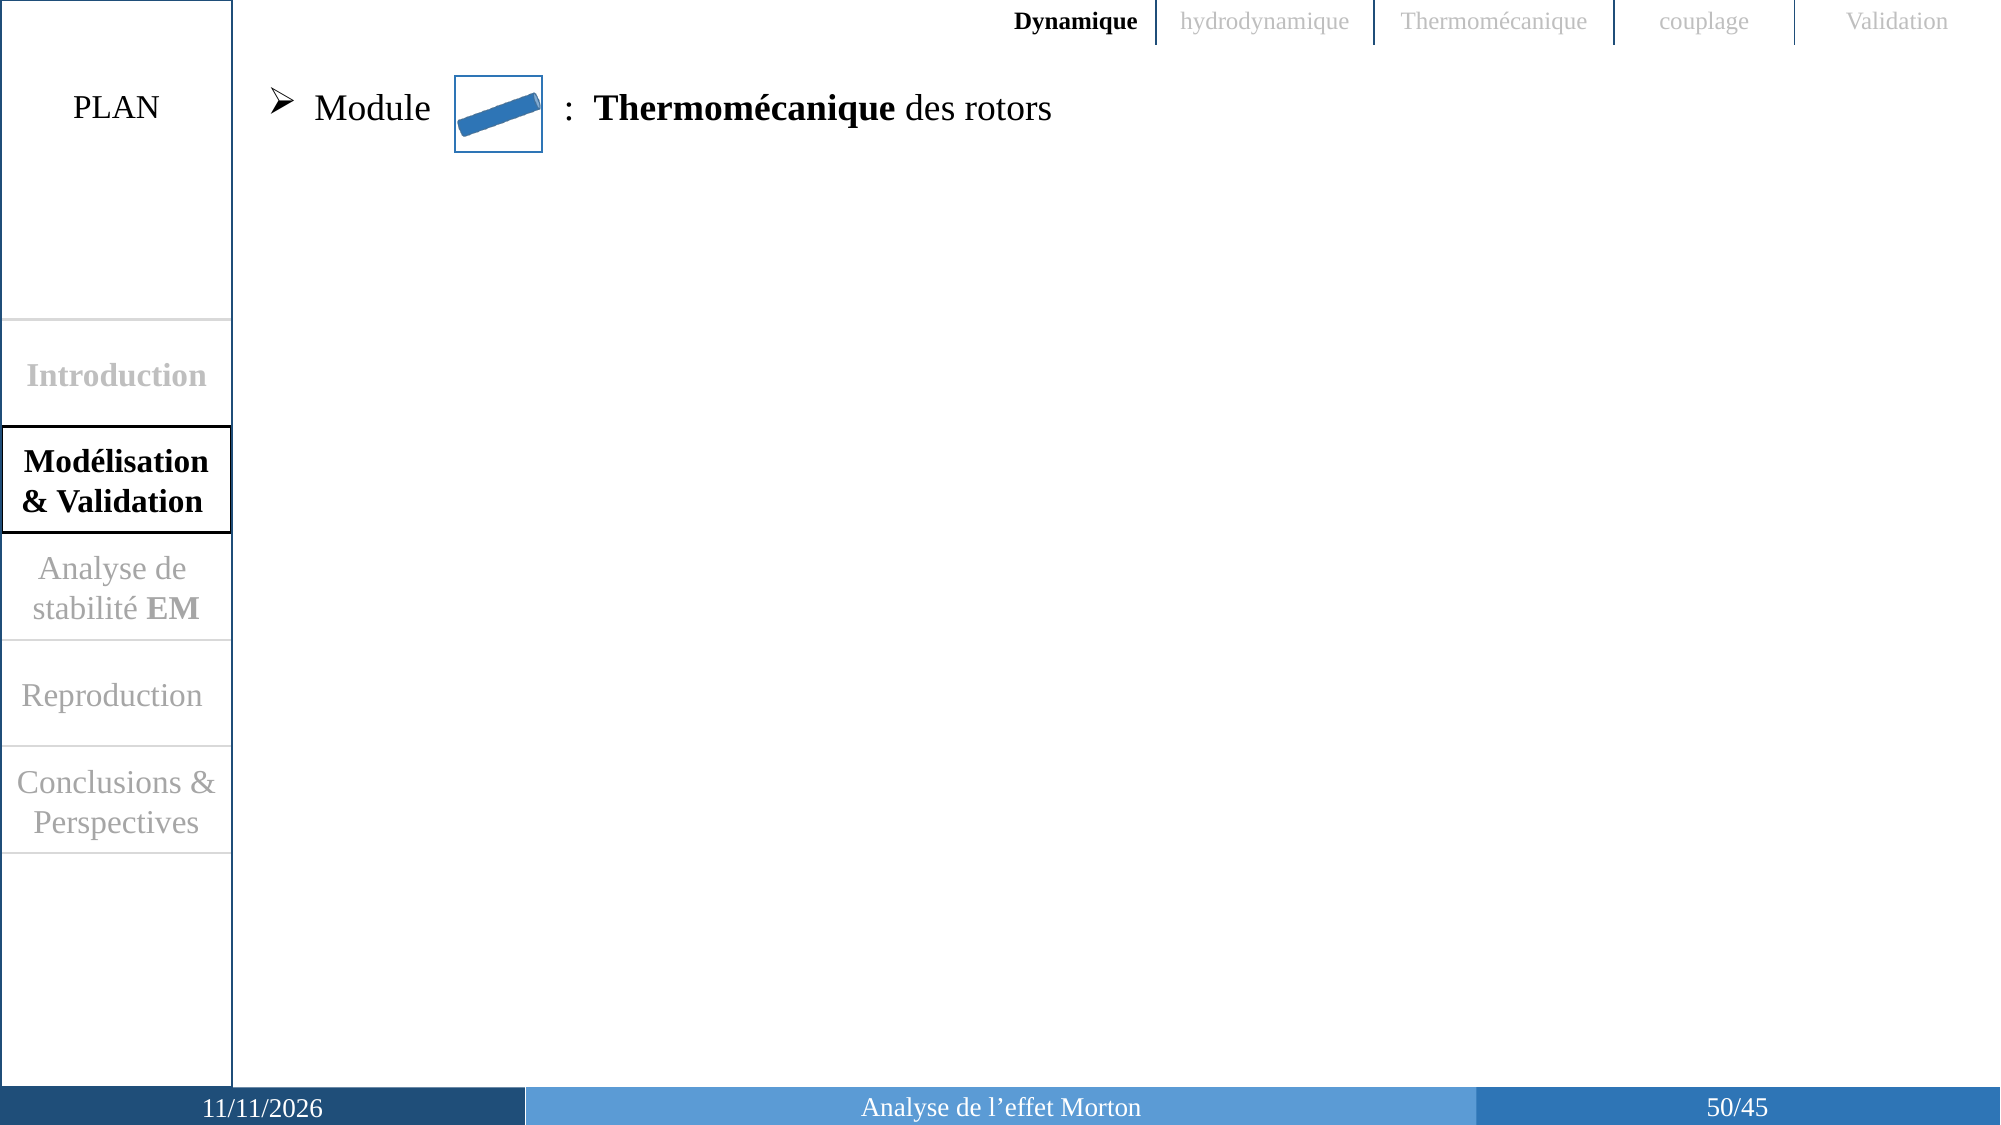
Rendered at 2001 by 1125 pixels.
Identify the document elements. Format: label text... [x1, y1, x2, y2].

text_box Module : Thermomécanique des rotors [252, 75, 454, 136]
table_header couplage [1615, 0, 1794, 45]
text_box Module : Thermomécanique des rotors [543, 75, 1091, 136]
slide_number 50/45 [1477, 1087, 2000, 1125]
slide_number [0, 1087, 525, 1125]
table_header hydrodynamique [1157, 0, 1373, 45]
text_box [0, 0, 233, 1087]
text_box [454, 75, 543, 153]
table_header Dynamique [996, 0, 1155, 45]
footer Analyse de l’effet Morton [526, 1087, 1477, 1125]
picture [457, 92, 541, 137]
table_header Thermomécanique [1375, 0, 1613, 45]
table_header Validation [1795, 0, 2000, 45]
